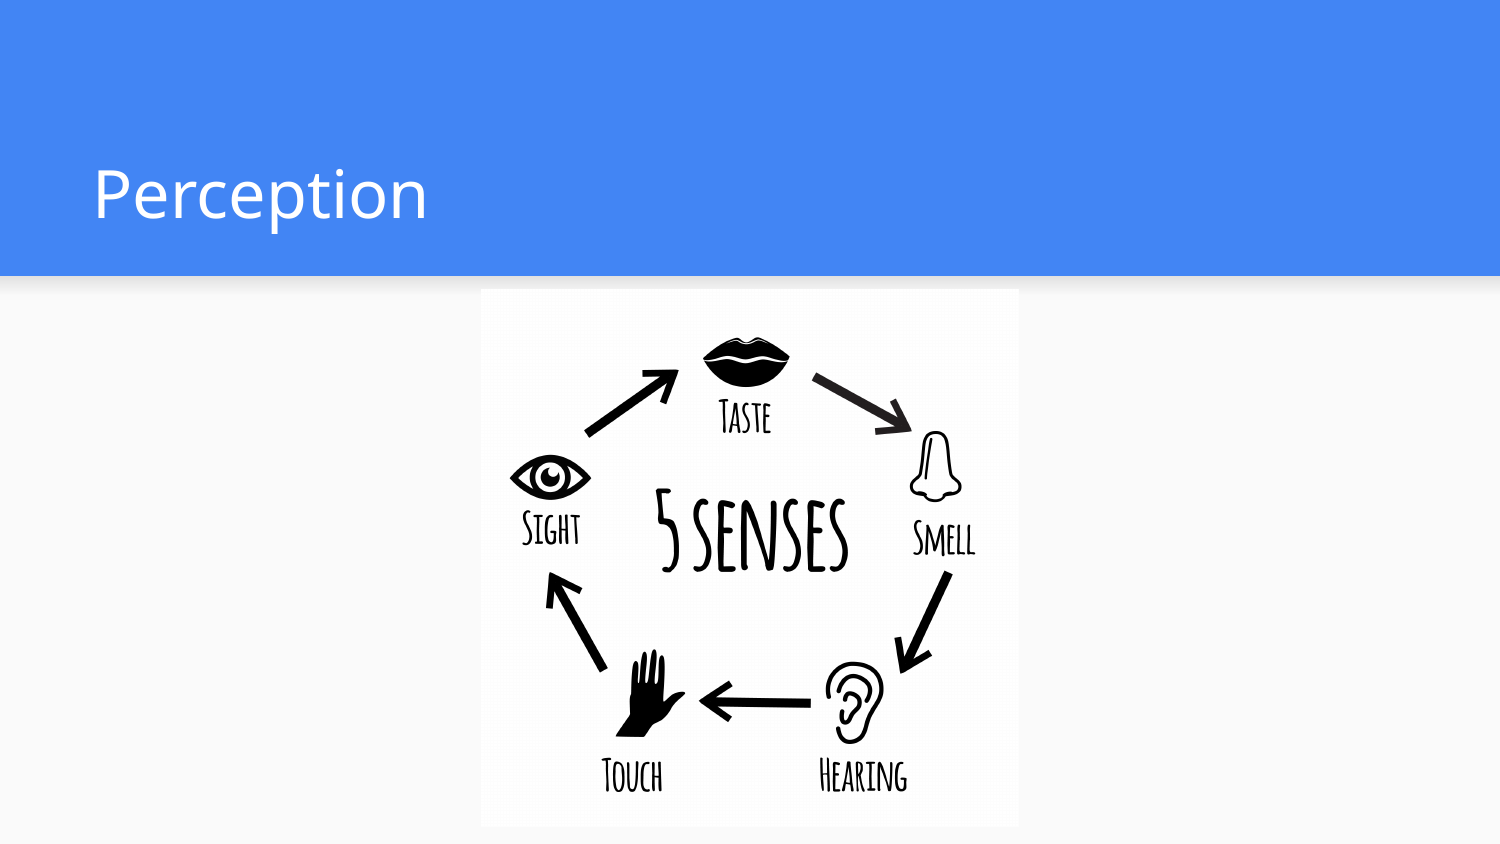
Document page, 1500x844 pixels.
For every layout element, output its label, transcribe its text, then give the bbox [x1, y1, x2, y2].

picture [481, 289, 1019, 828]
title Perception [77, 121, 1427, 248]
